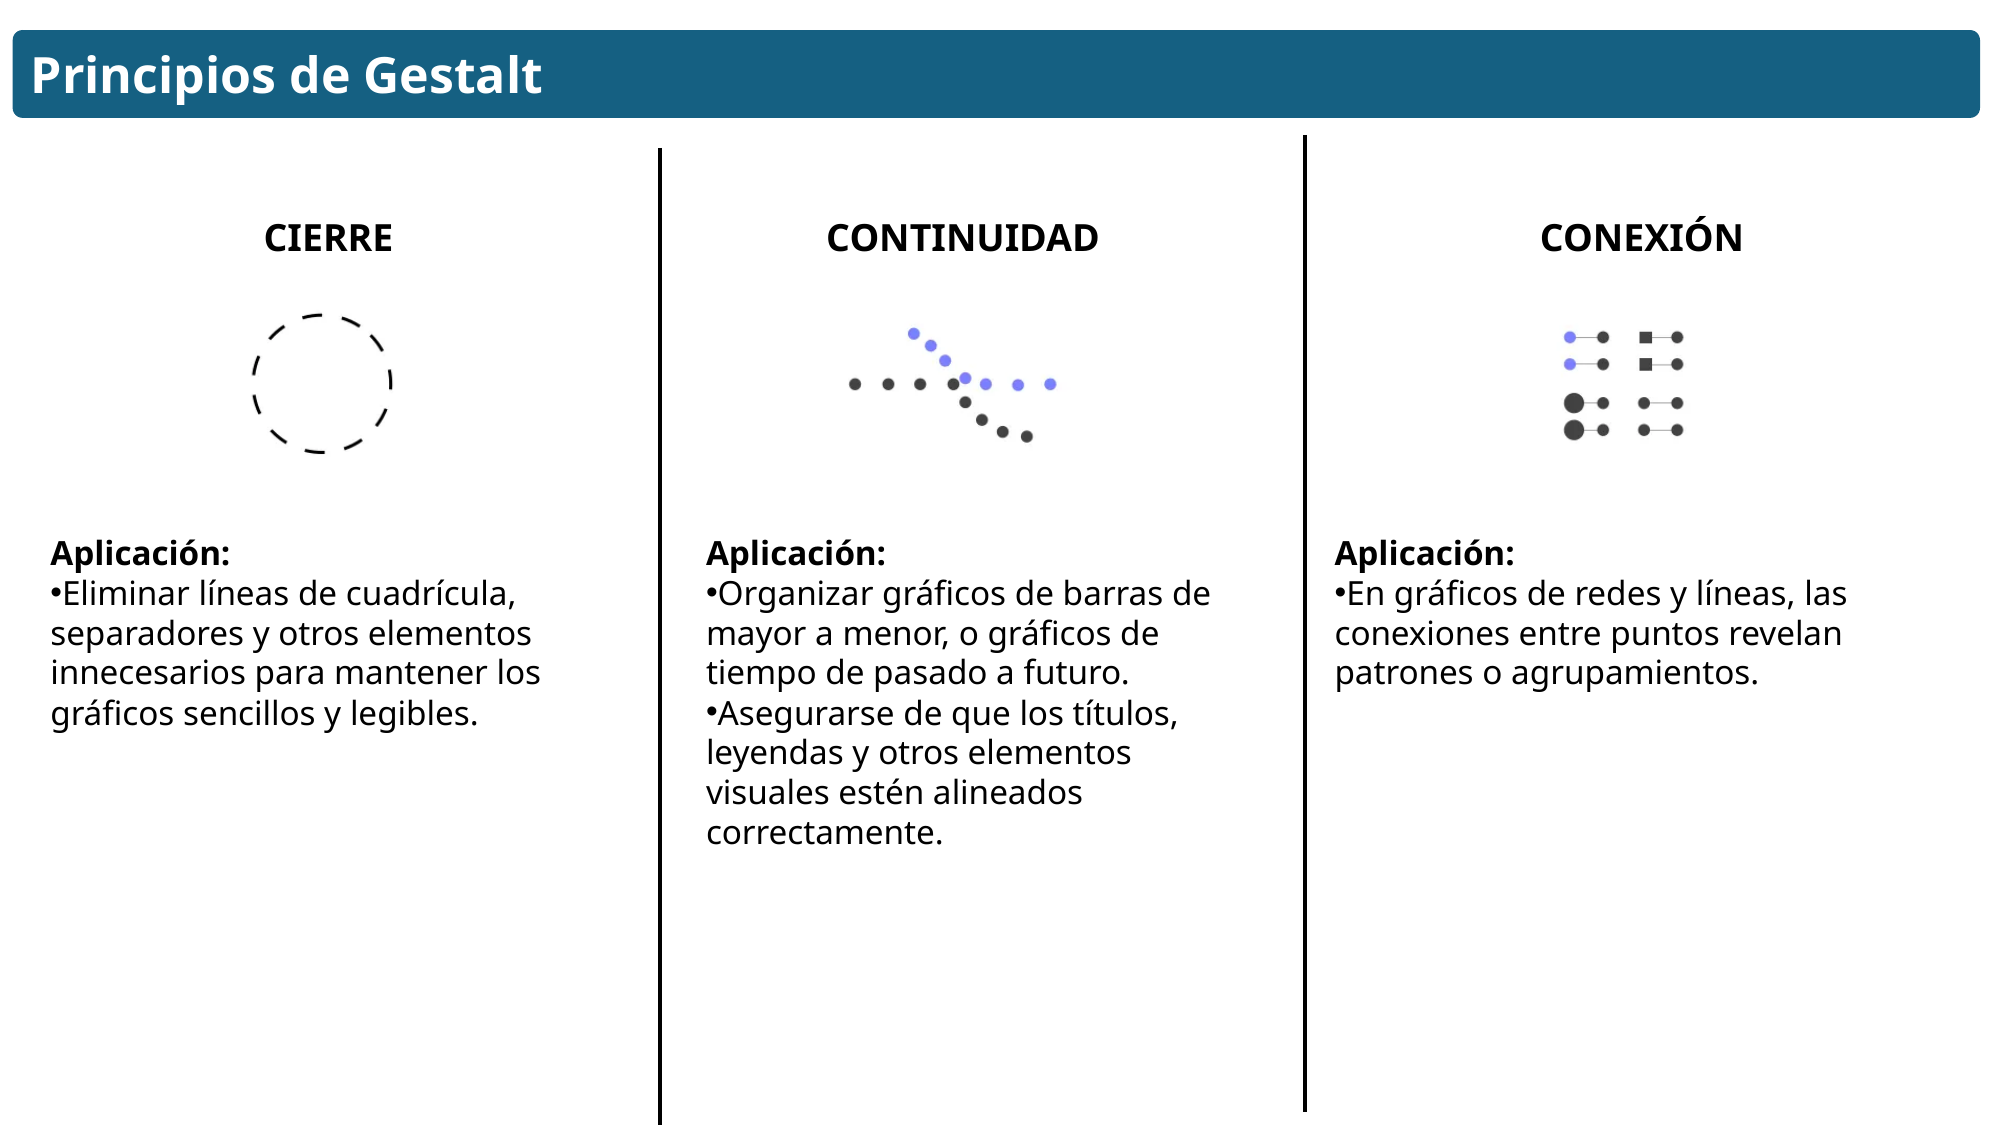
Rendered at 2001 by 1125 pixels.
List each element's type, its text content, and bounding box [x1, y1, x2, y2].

picture [796, 304, 1087, 466]
picture [214, 293, 431, 477]
text_box Aplicación: Eliminar líneas de cuadrícula, separadores y otros elementos innecesarios para mantener los gráficos sencillos y legibles. [35, 524, 622, 739]
text_box CONTINUIDAD [795, 206, 1131, 267]
picture [1533, 317, 1721, 453]
text_box CIERRE [35, 206, 622, 267]
text_box CONEXIÓN [1319, 206, 1965, 267]
text_box Aplicación: Organizar gráficos de barras de mayor a menor, o gráficos de tiempo de pasado a futuro. Asegurarse de que los títulos, leyendas y otros elementos visuales estén alineados correctamente. [691, 524, 1267, 859]
text_box Aplicación: En gráficos de redes y líneas, las conexiones entre puntos revelan patrones o agrupamientos. [1319, 524, 1965, 699]
text_box Principios de Gestalt [12, 29, 1981, 118]
